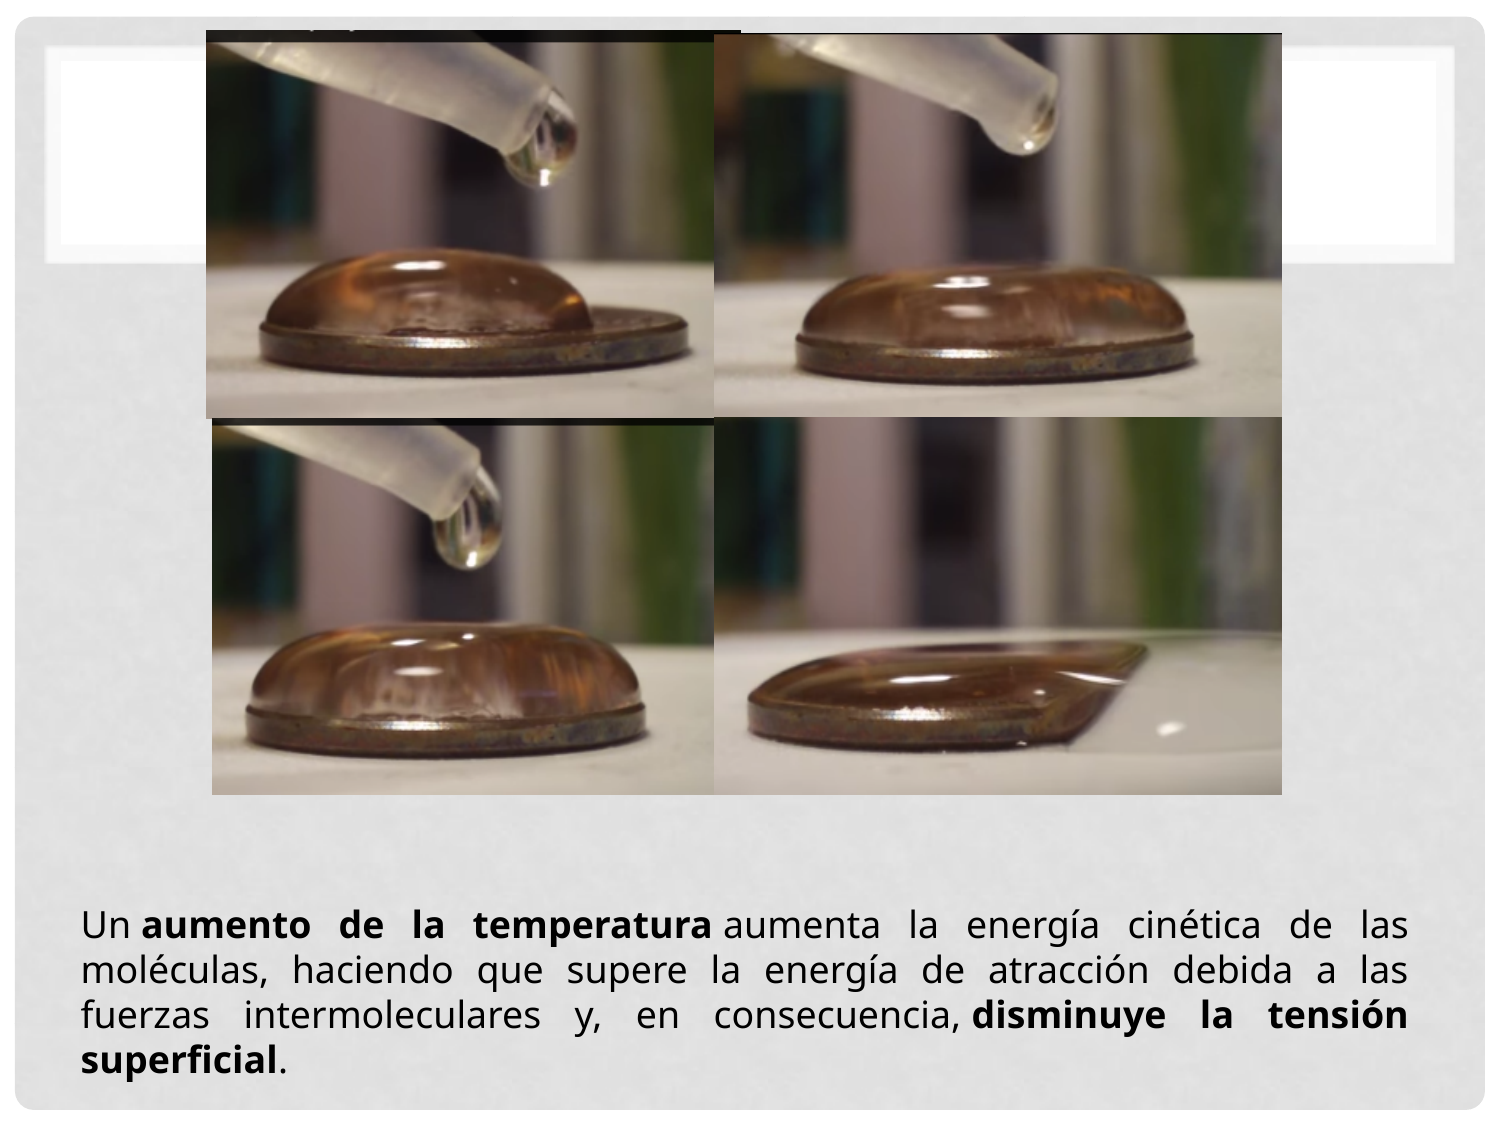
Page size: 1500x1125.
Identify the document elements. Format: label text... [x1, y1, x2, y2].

text_box Un aumento de la temperatura aumenta la energía cinética de las moléculas, haciendo que supere la energía de atracción debida a las fuerzas intermoleculares y, en consecuencia, disminuye la tensión superficial. [65, 893, 1425, 1088]
picture [206, 30, 1282, 796]
